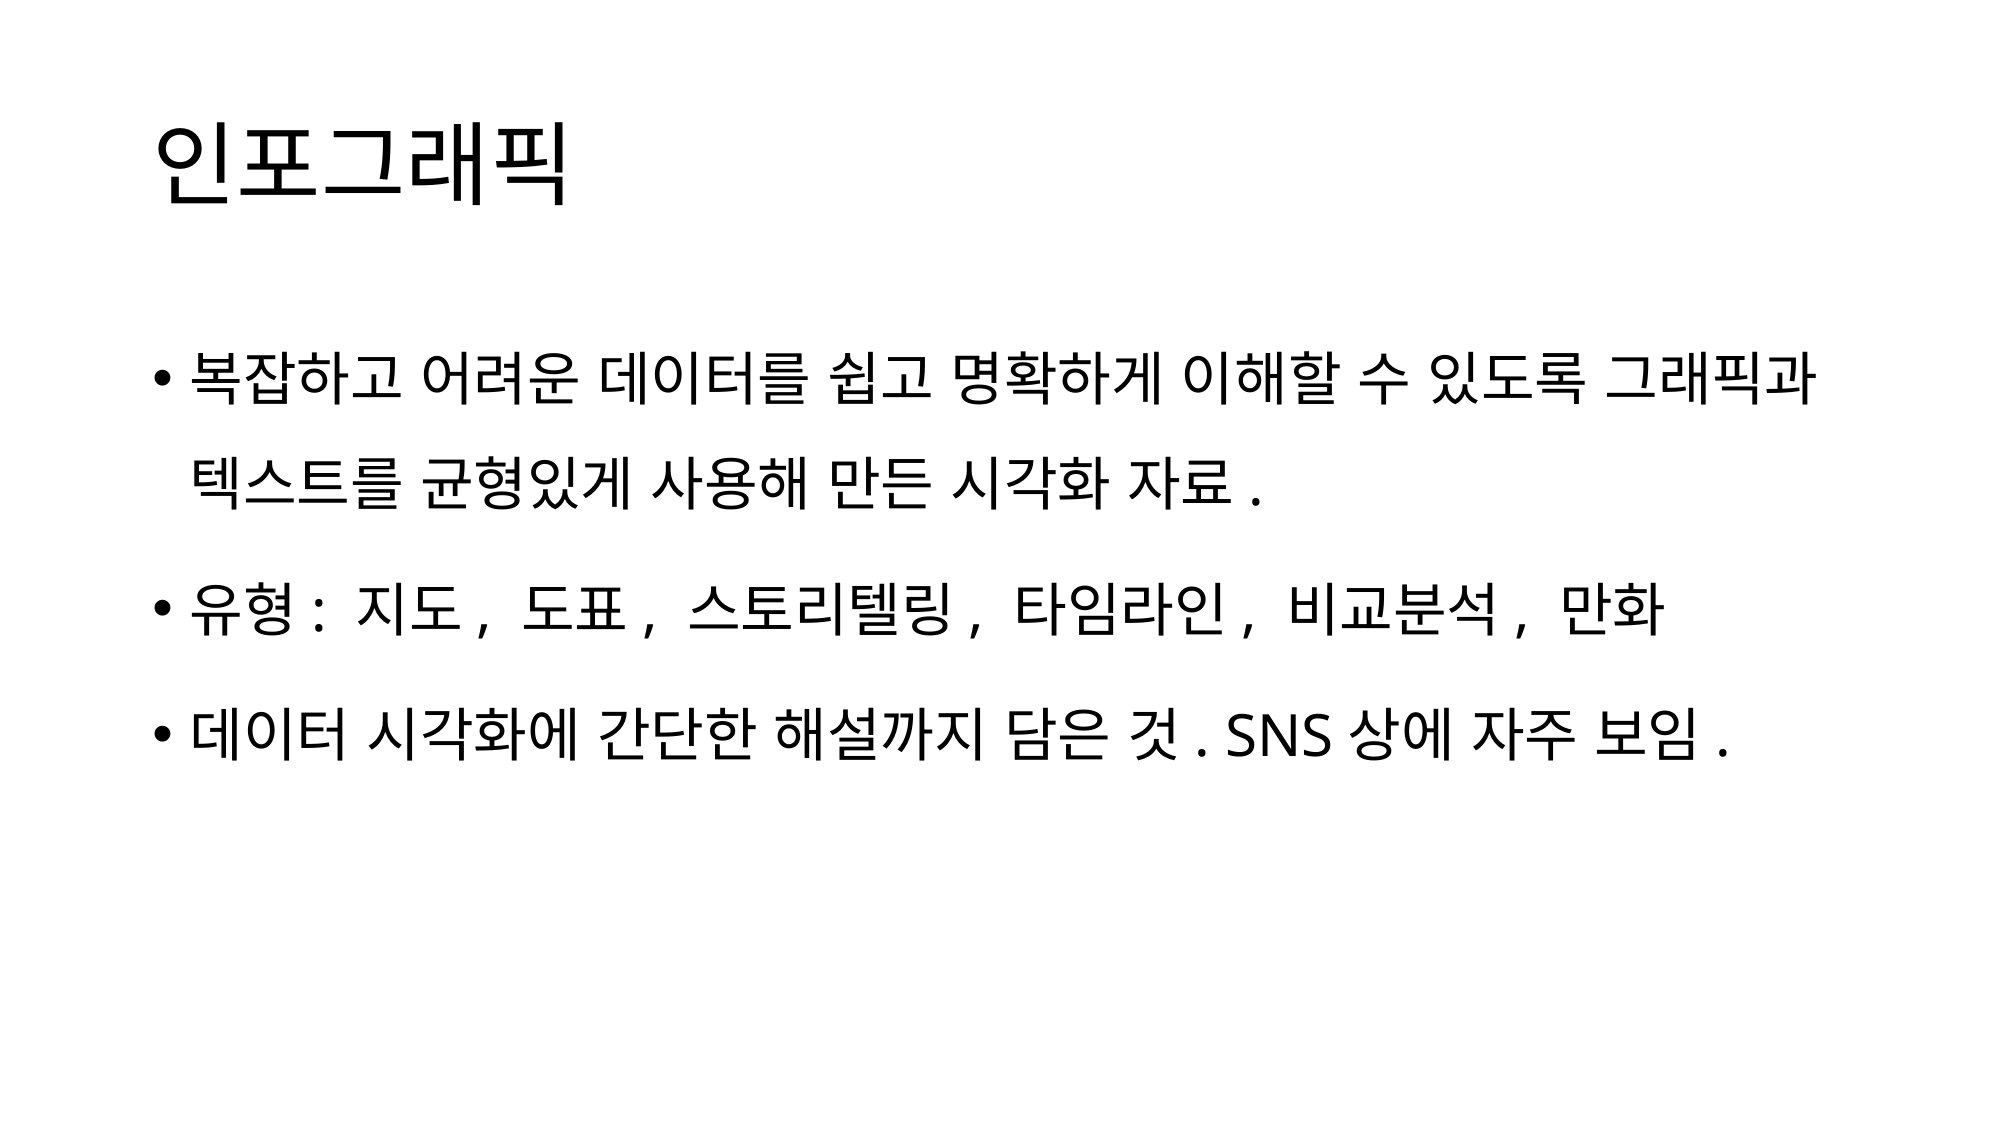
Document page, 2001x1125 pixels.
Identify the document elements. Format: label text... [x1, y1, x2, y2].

list 복잡하고 어려운 데이터를 쉽고 명확하게 이해할 수 있도록 그래픽과 텍스트를 균형있게 사용해 만든 시각화 자료. 유형: 지도, 도표, 스토리텔링, 타임라인, 비교분석, 만화 데이터 시각화에 간단한 해설까지 담은 것. SNS상에 자주 보임. [137, 299, 1863, 1014]
title 인포그래픽 [137, 59, 1863, 278]
